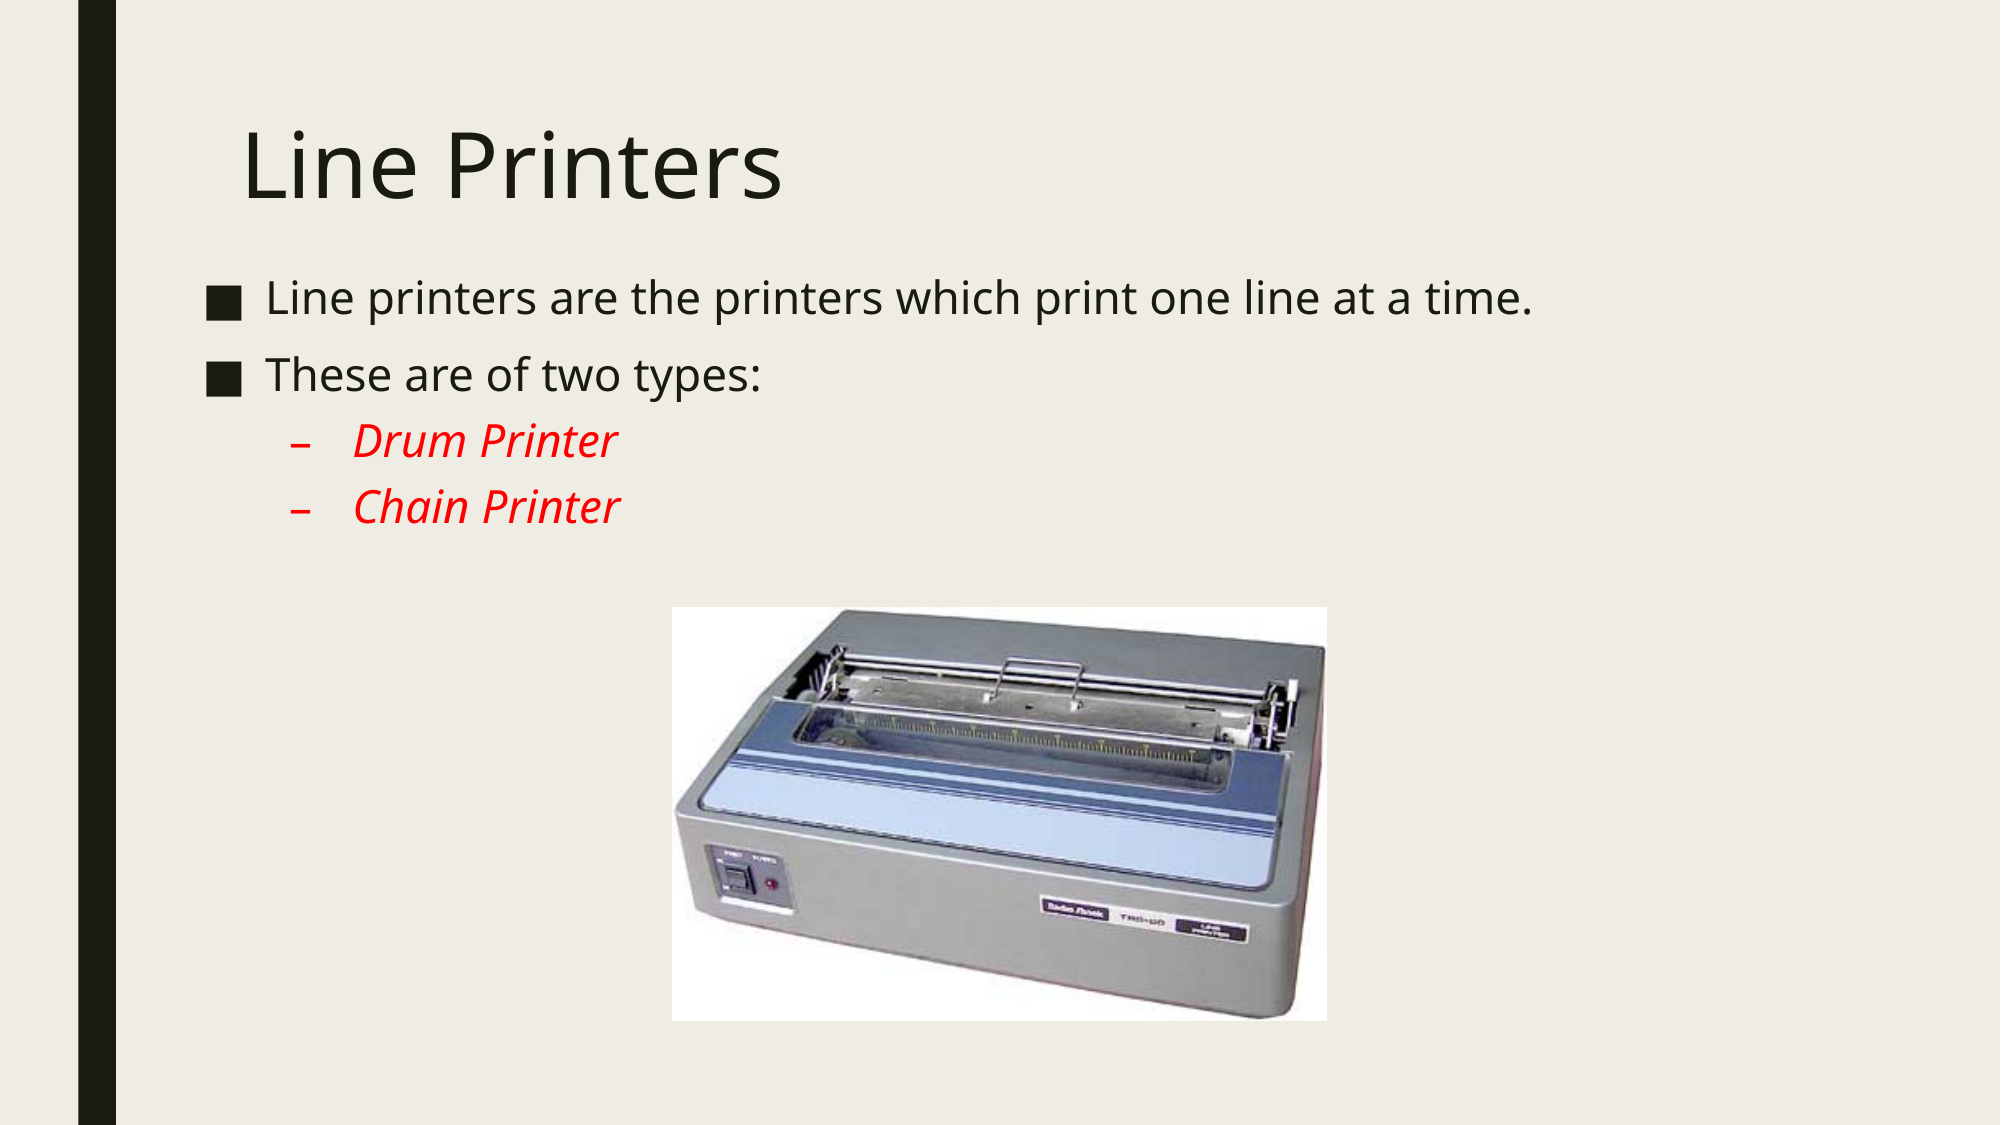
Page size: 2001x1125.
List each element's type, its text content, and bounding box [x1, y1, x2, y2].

list Line printers are the printers which print one line at a time. These are of two types: Drum Printer Chain Printer [187, 265, 1813, 1094]
picture [672, 607, 1327, 1021]
title Line Printers [225, 112, 1800, 265]
